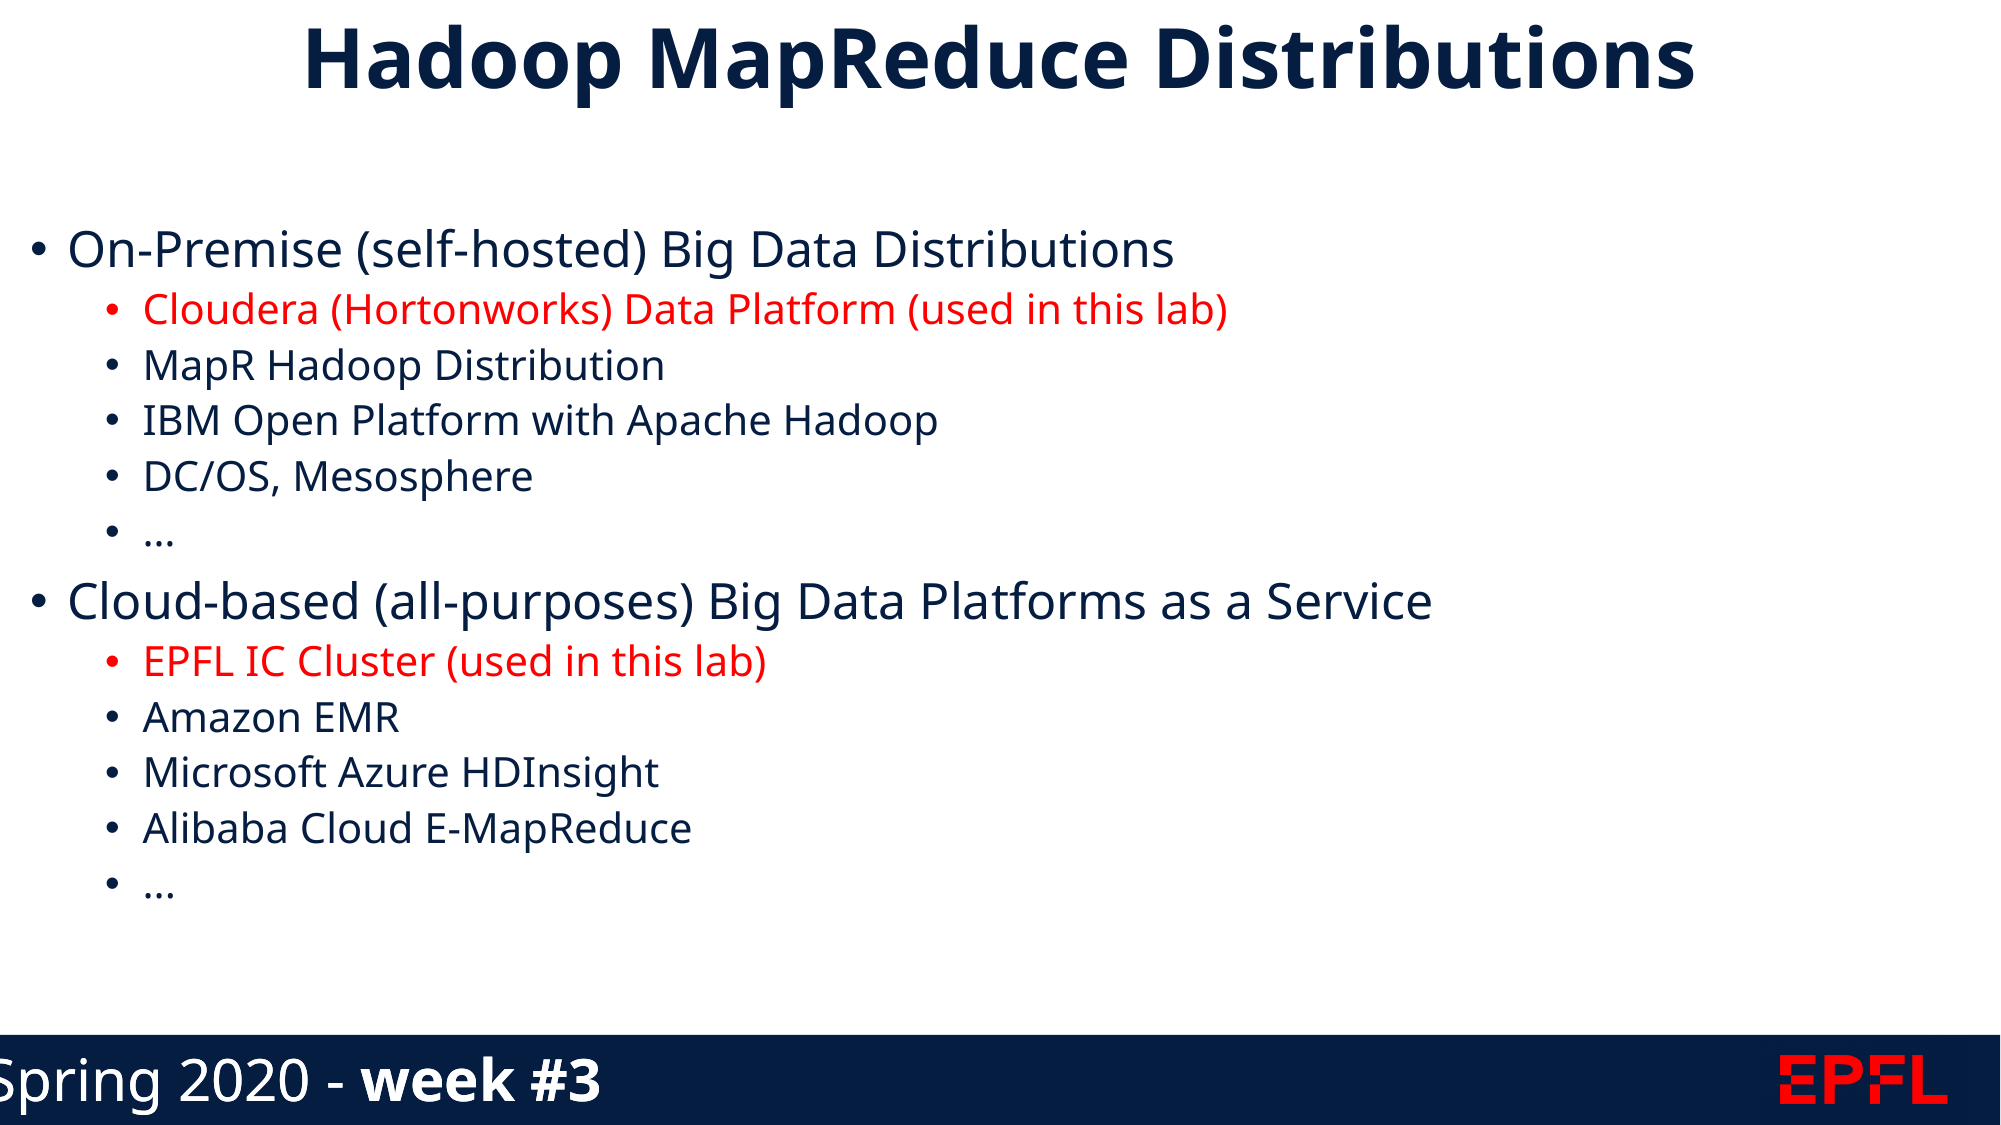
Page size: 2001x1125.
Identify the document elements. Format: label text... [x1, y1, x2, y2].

title Hadoop MapReduce Distributions [0, 0, 2000, 124]
list On-Premise (self-hosted) Big Data Distributions Cloudera (Hortonworks) Data Platform (used in this lab) MapR Hadoop Distribution IBM Open Platform with Apache Hadoop DC/OS, Mesosphere … Cloud-based (all-purposes) Big Data Platforms as a Service EPFL IC Cluster (used in this lab) Amazon EMR Microsoft Azure HDInsight Alibaba Cloud E-MapReduce ... [0, 209, 1725, 1014]
picture [1759, 1034, 1968, 1125]
